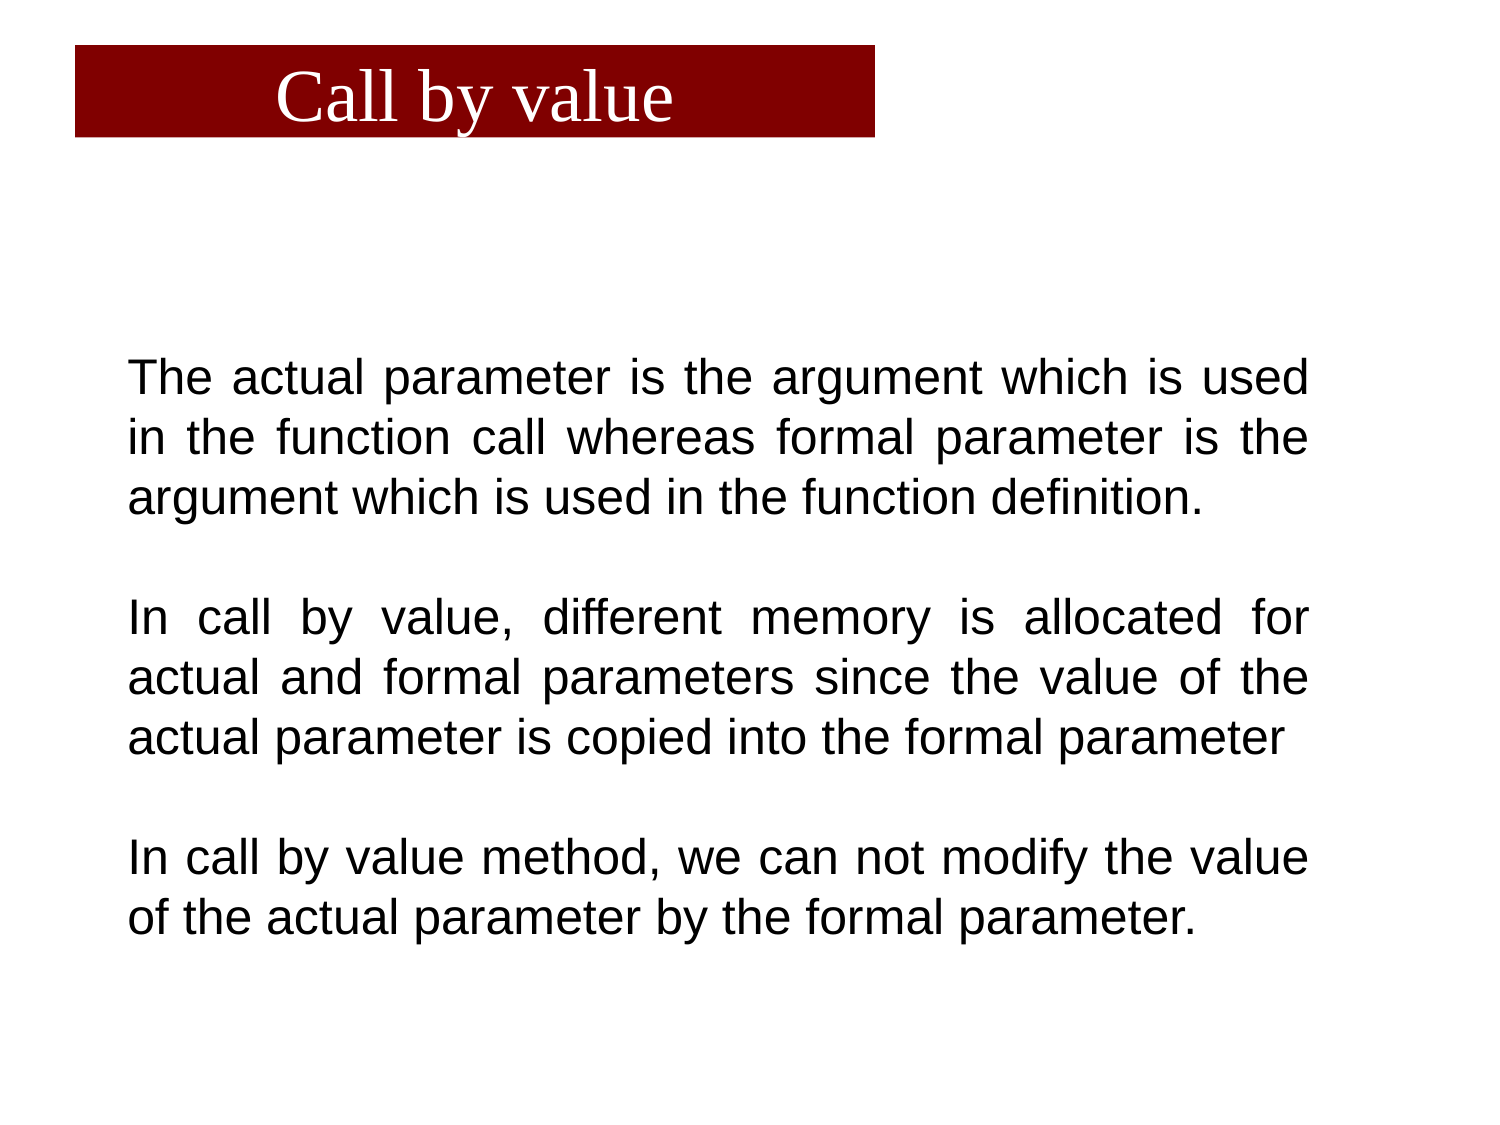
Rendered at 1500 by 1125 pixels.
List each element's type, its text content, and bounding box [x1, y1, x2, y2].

text_box The actual parameter is the argument which is used in the function call whereas formal parameter is the argument which is used in the function definition. In call by value, different memory is allocated for actual and formal parameters since the value of the actual parameter is copied into the formal parameter In call by value method, we can not modify the value of the actual parameter by the formal parameter. [112, 337, 1325, 1073]
title Call by value [74, 44, 876, 138]
